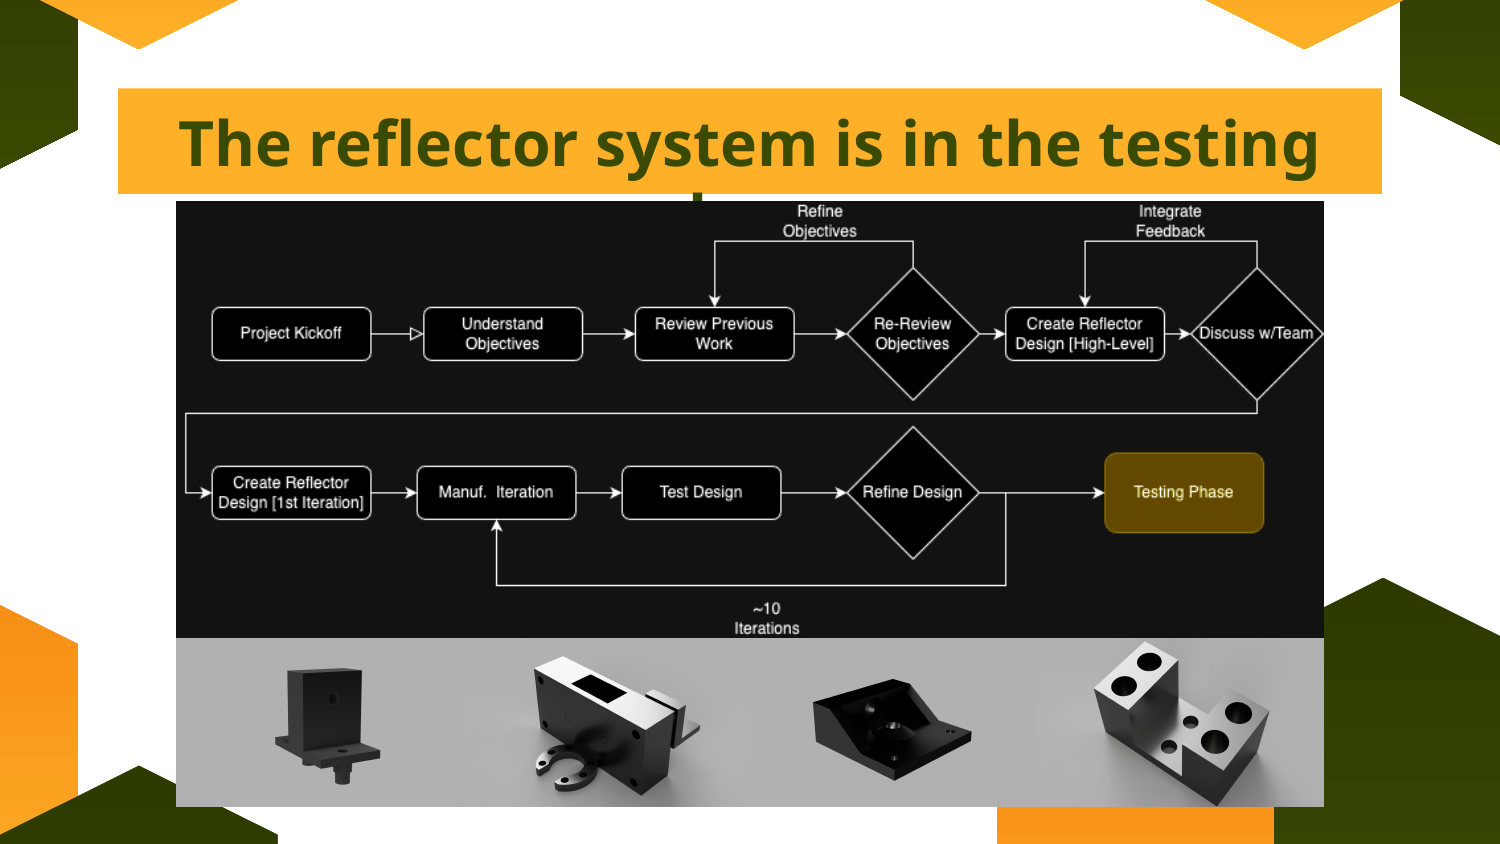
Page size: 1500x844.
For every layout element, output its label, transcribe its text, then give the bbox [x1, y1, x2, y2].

title The reflector system is in the testing phase [118, 88, 1382, 194]
picture [176, 200, 1324, 808]
